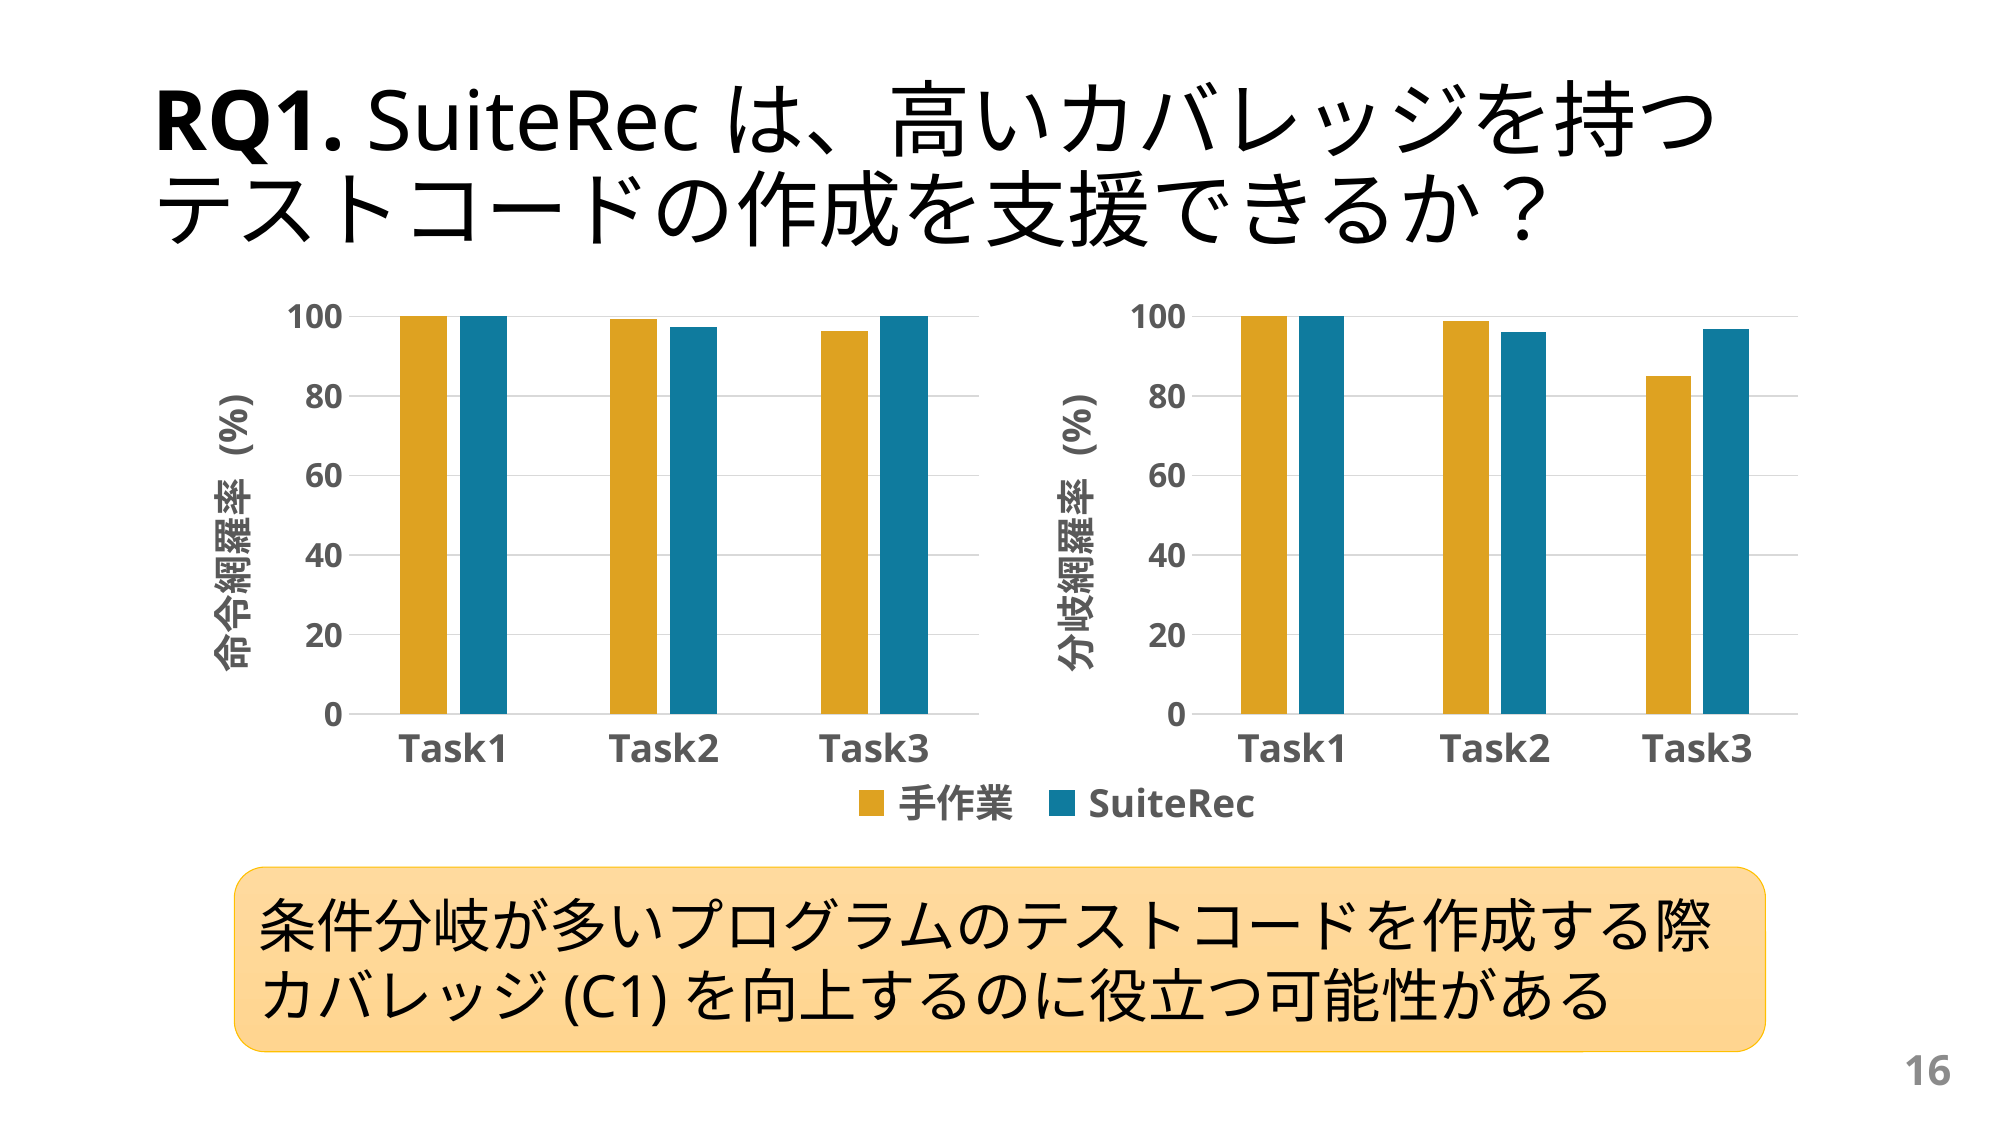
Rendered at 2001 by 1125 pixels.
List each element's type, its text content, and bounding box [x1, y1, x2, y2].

chart [163, 284, 996, 784]
title RQ1. SuiteRecは、高いカバレッジを持つ テストコードの作成を支援できるか？ [137, 59, 1863, 278]
text_box SuiteRec [1073, 784, 1287, 833]
text_box [859, 790, 883, 816]
chart [1007, 284, 1815, 784]
text_box [1049, 790, 1073, 816]
text_box 手作業 [883, 771, 1067, 833]
text_box 条件分岐が多いプログラムのテストコードを作成する際カバレッジ(C1)を向上するのに役立つ可能性がある [233, 866, 1767, 1053]
slide_number 16 [1516, 1042, 1967, 1103]
